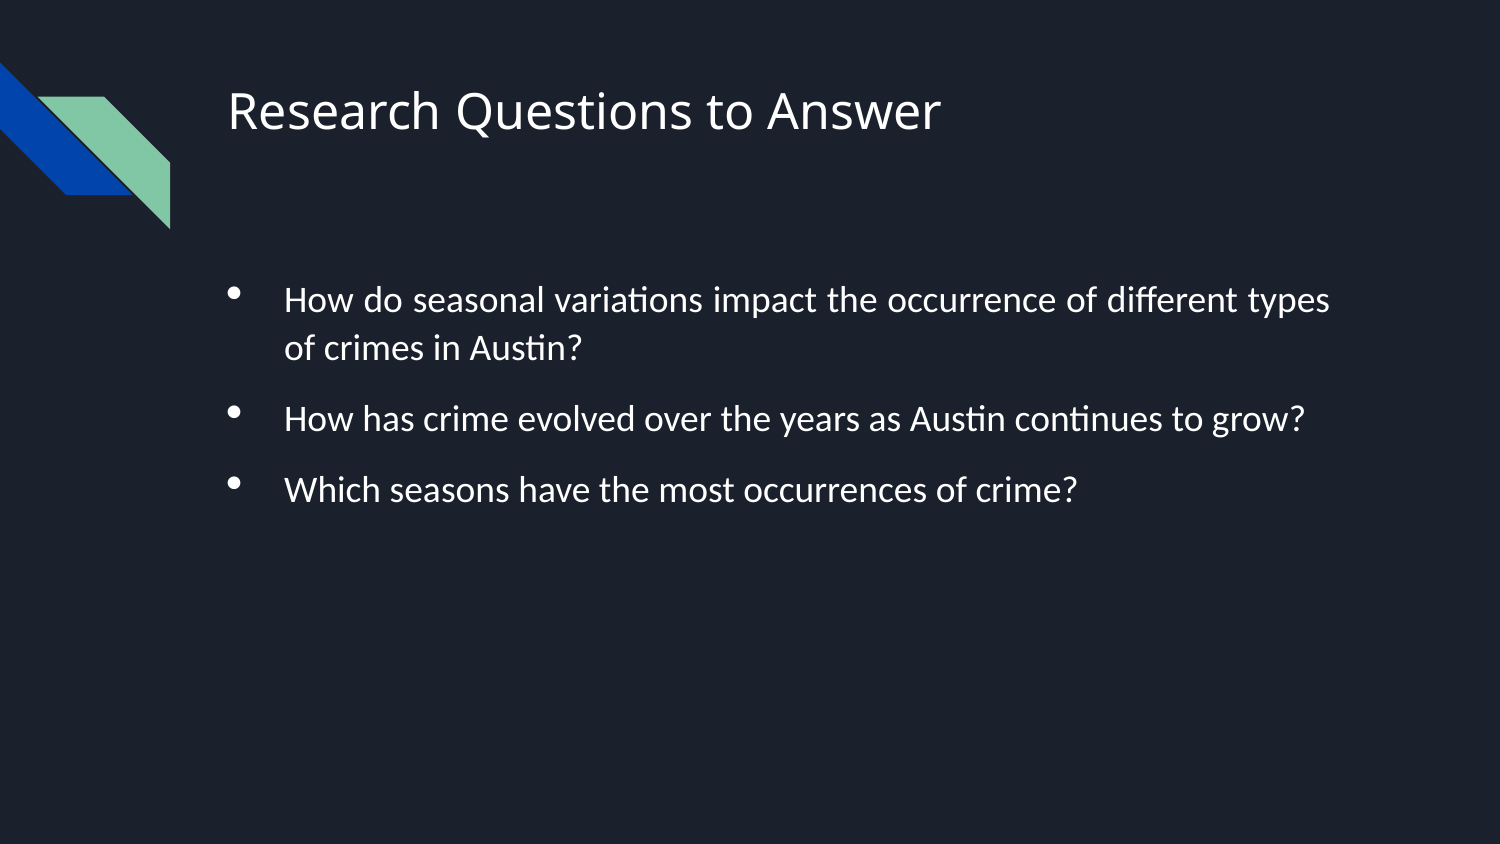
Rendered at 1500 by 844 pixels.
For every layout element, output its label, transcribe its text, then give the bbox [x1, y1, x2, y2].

list How do seasonal variations impact the occurrence of different types of crimes in Austin? How has crime evolved over the years as Austin continues to grow? Which seasons have the most occurrences of crime? [212, 257, 1347, 735]
title Research Questions to Answer [212, 64, 1368, 215]
